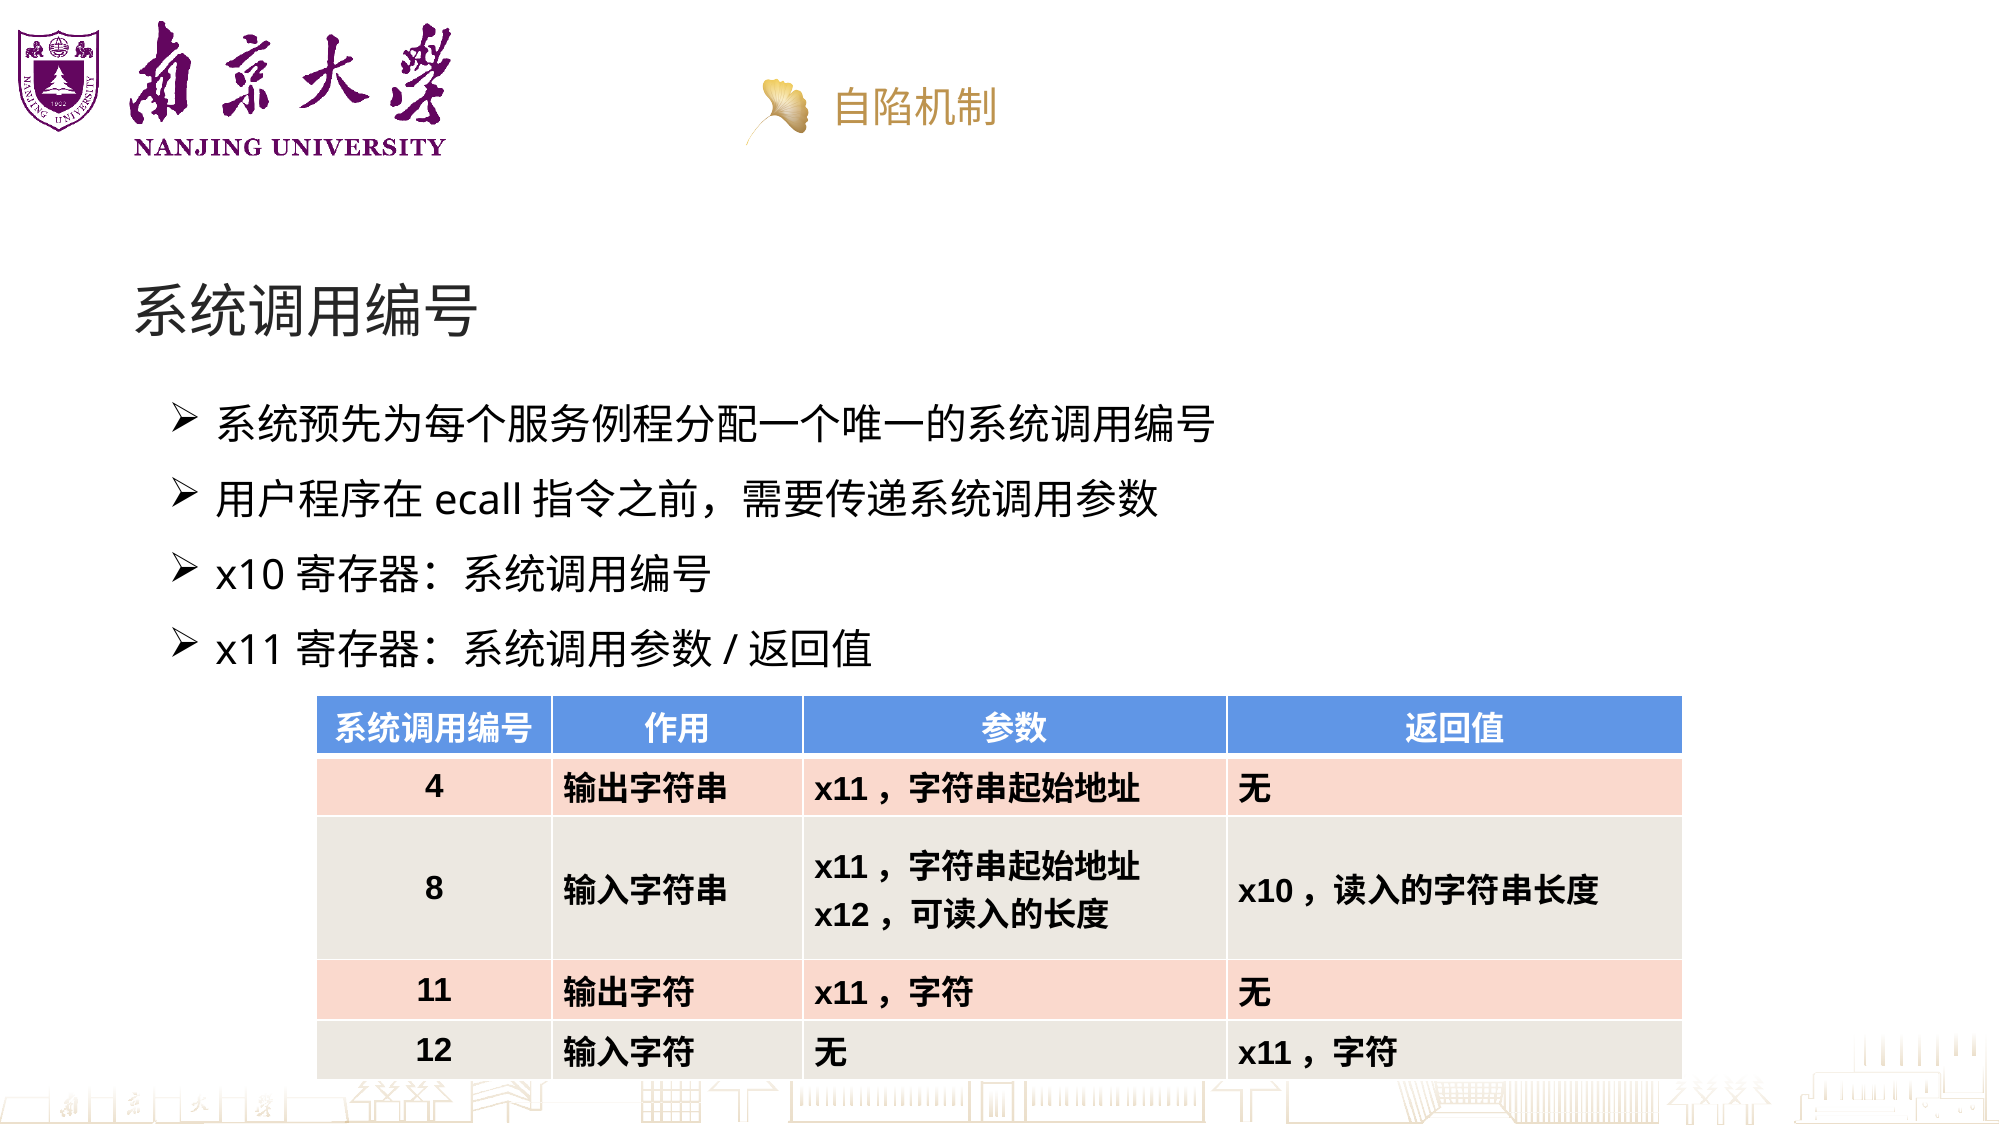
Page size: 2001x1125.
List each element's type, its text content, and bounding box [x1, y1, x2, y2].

table_cell 12 [317, 1021, 551, 1079]
table_header 返回值 [1228, 696, 1682, 753]
table_cell 输出字符串 [553, 759, 802, 815]
table_cell 11 [317, 960, 551, 1019]
table_cell 输入字符 [553, 1021, 802, 1079]
table_cell 无 [1228, 960, 1682, 1019]
picture [18, 21, 451, 160]
table_header 参数 [804, 696, 1226, 753]
table_cell 8 [317, 817, 551, 959]
table_cell 输入字符串 [553, 817, 802, 959]
table_header 系统调用编号 [317, 696, 551, 753]
table_cell x11，字符串起始地址 x12，可读入的长度 [804, 817, 1226, 959]
table_cell x11，字符 [1228, 1021, 1682, 1079]
table_cell 无 [1228, 759, 1682, 815]
table_cell 无 [804, 1021, 1226, 1079]
table_cell 输出字符 [553, 960, 802, 1019]
table_header 作用 [553, 696, 802, 753]
picture [731, 64, 830, 169]
table_cell x11，字符 [804, 960, 1226, 1019]
table_cell 4 [317, 759, 551, 815]
text_box 自陷机制 [816, 73, 1226, 139]
table_cell x11，字符串起始地址 [804, 759, 1226, 815]
table_cell x10，读入的字符串长度 [1228, 817, 1682, 959]
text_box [116, 249, 1817, 675]
